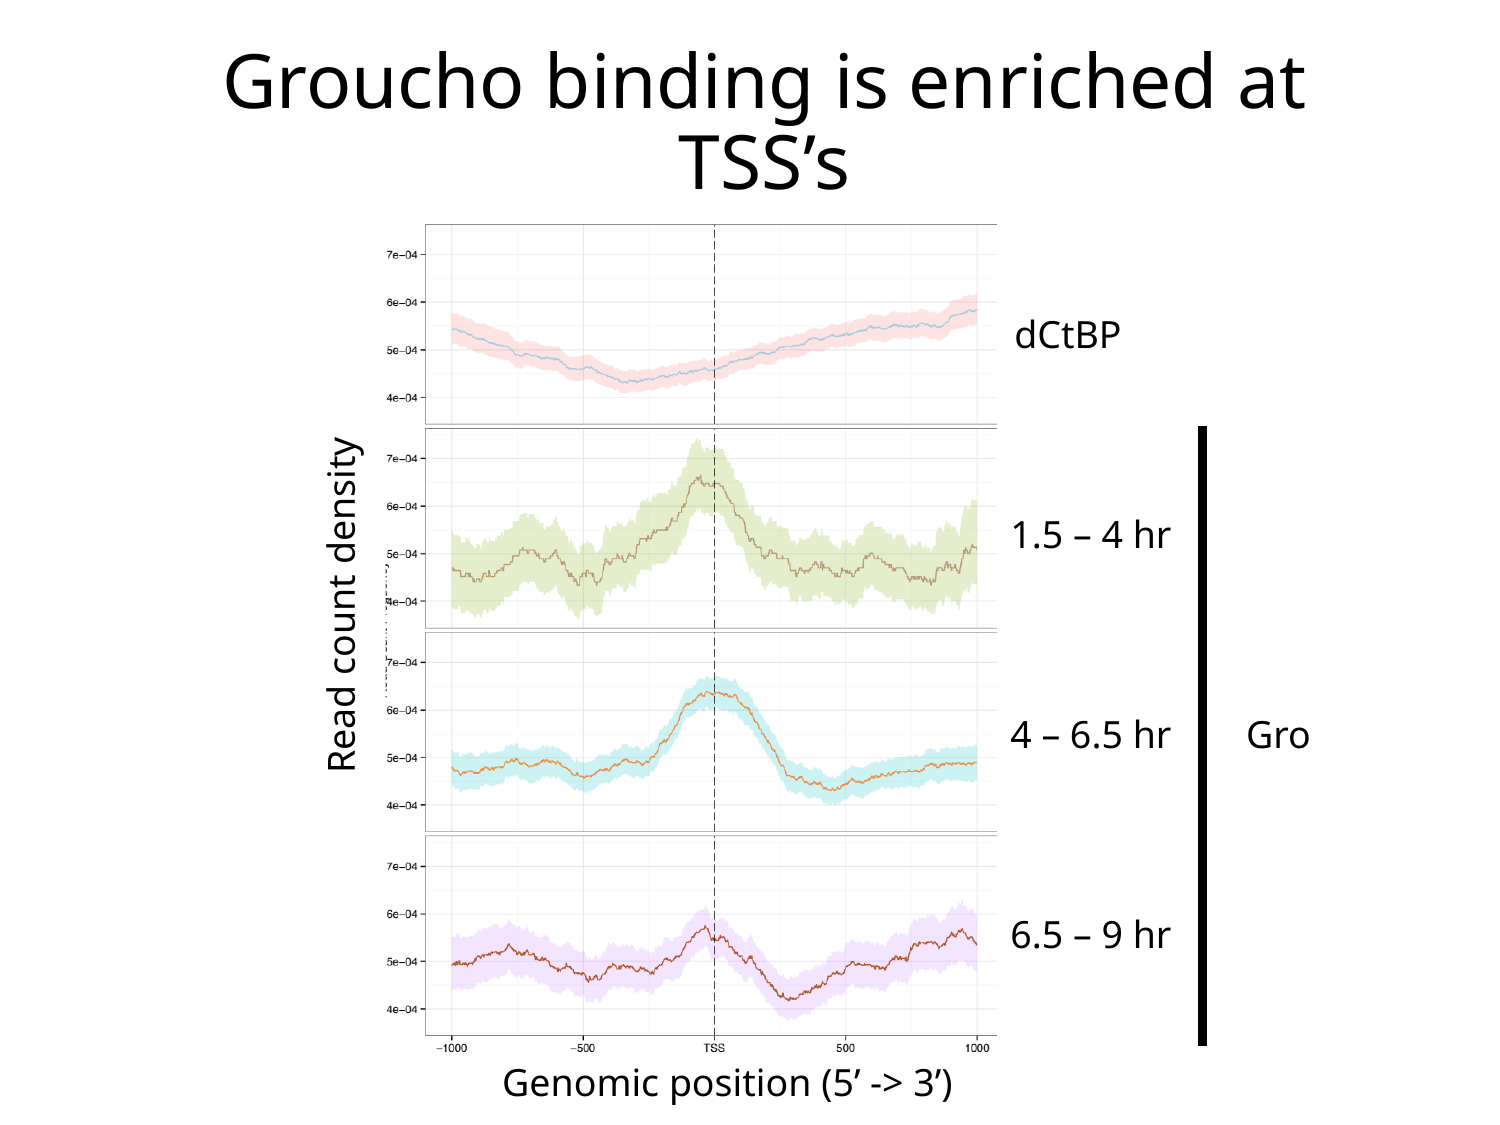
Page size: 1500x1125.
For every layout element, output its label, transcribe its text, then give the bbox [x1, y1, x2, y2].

text_box Read count density [309, 421, 370, 789]
text_box Genomic position (5’ -> 3’) [487, 1052, 968, 1112]
text_box 1.5 – 4 hr [998, 503, 1187, 564]
text_box dCtBP [999, 303, 1137, 364]
text_box Gro [1231, 703, 1326, 764]
title Groucho binding is enriched at TSS’s [117, 16, 1412, 234]
text_box 6.5 – 9 hr [998, 903, 1187, 964]
text_box 4 – 6.5 hr [998, 703, 1187, 764]
picture [385, 208, 998, 1052]
